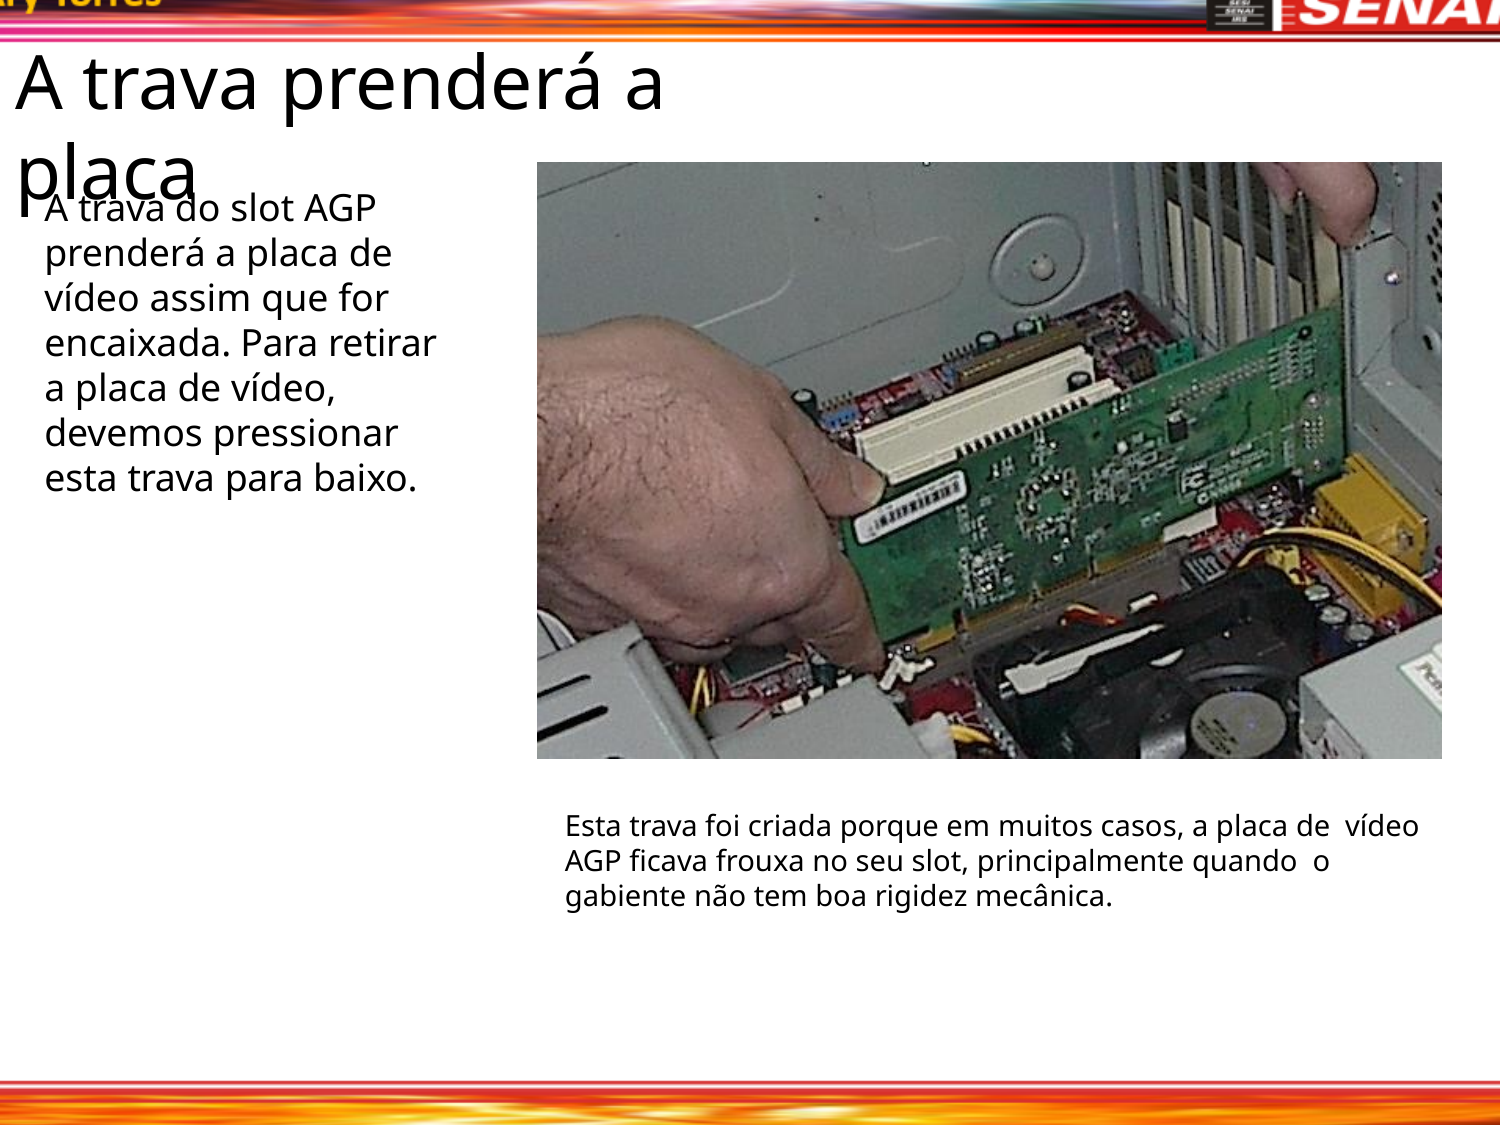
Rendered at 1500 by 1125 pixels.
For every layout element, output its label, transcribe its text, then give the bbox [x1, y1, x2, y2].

picture [0, 0, 1500, 1125]
text_box Esta trava foi criada porque em muitos casos, a placa de vídeo AGP ficava frouxa no seu slot, principalmente quando o gabiente não tem boa rigidez mecânica. [563, 805, 1443, 913]
text_box A trava do slot AGP prenderá a placa de vídeo assim que for encaixada. Para retirar a placa de vídeo, devemos pressionar esta trava para baixo. [42, 182, 475, 500]
title A trava prenderá a placa [12, 32, 834, 223]
